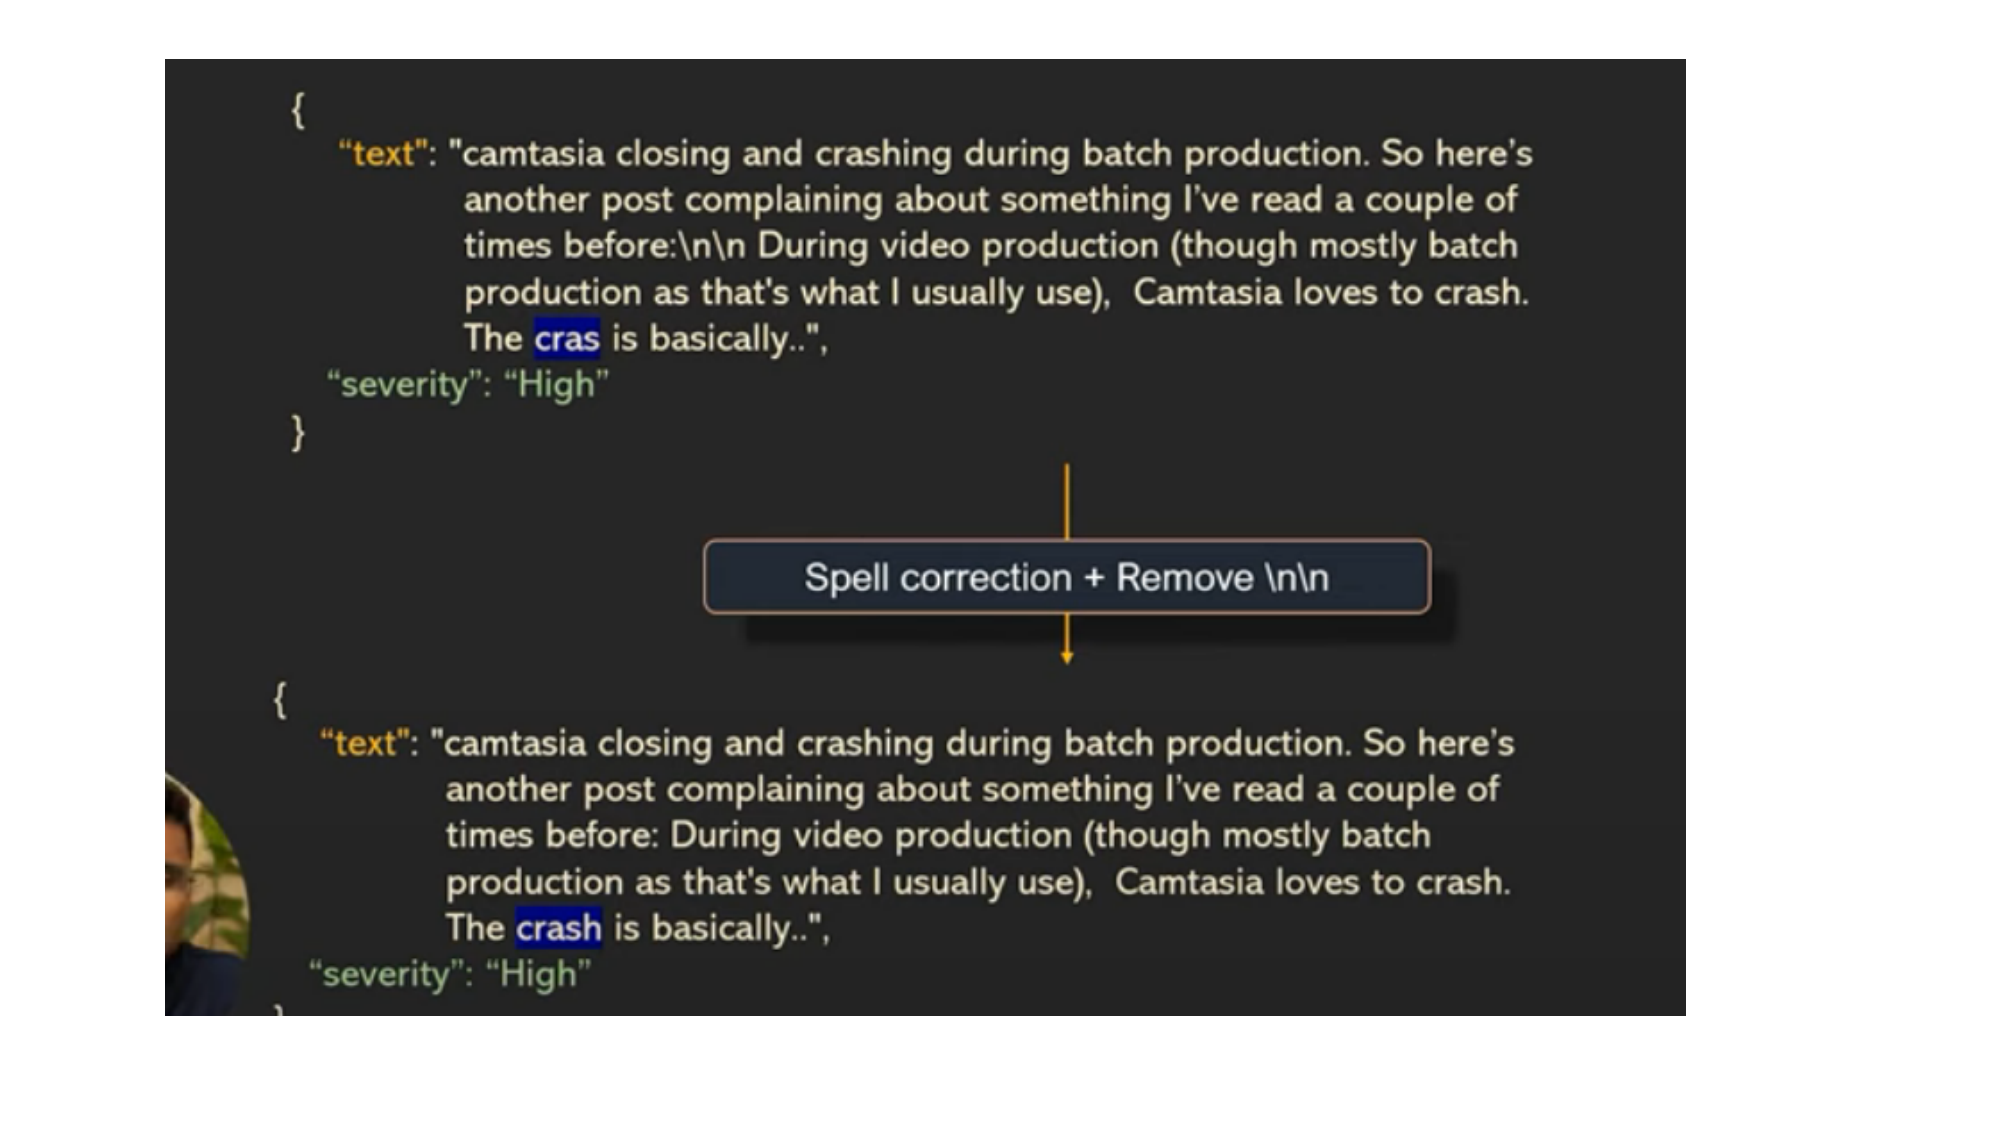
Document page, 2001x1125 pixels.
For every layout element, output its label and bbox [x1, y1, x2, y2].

picture [165, 59, 1686, 1016]
